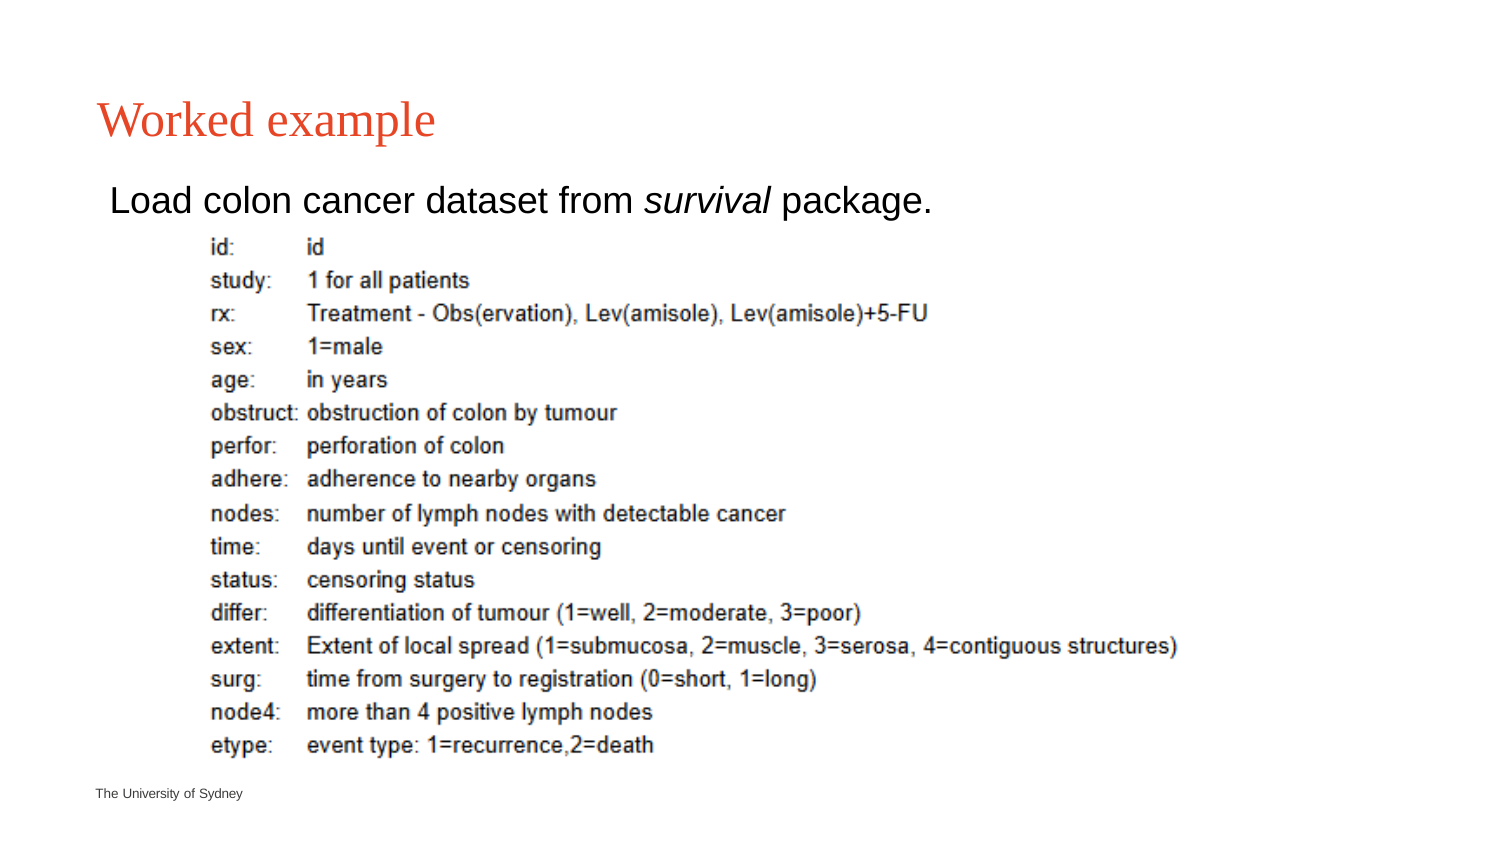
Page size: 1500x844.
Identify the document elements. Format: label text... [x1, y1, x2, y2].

title Worked example [94, 84, 1406, 228]
text_box Load colon cancer dataset from survival package. [94, 145, 1340, 229]
picture [204, 231, 1181, 767]
